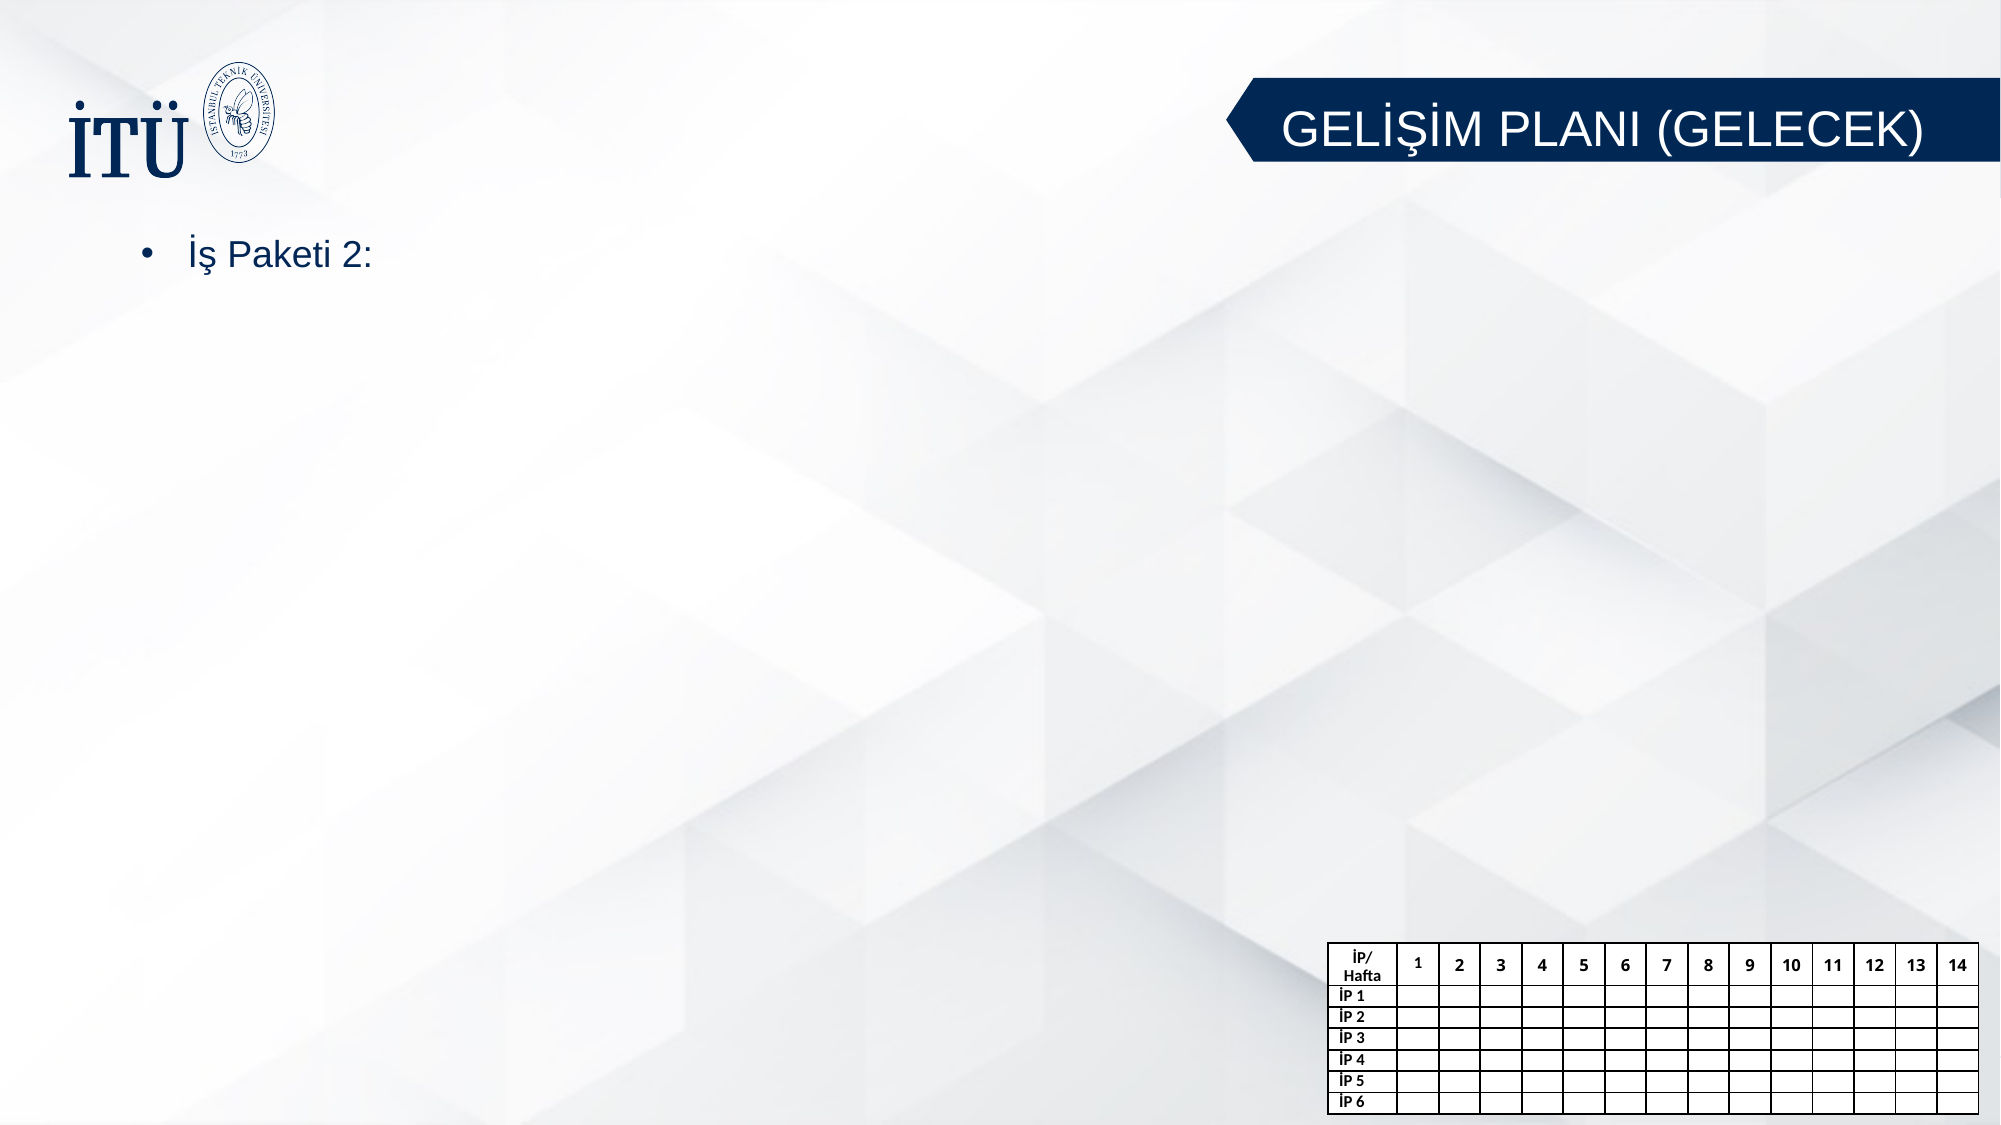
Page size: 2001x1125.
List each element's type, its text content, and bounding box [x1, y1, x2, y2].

table_cell [1730, 1093, 1770, 1113]
table_cell [1855, 1093, 1895, 1113]
table_cell [1730, 986, 1770, 1006]
table_cell [1813, 1093, 1853, 1113]
table_cell [1440, 1093, 1479, 1113]
table_cell [1730, 1029, 1770, 1049]
table_cell [1689, 1029, 1728, 1049]
table_cell [1896, 1072, 1936, 1092]
table_cell [1689, 1008, 1728, 1027]
table_cell [1440, 1072, 1479, 1092]
table_cell [1772, 1093, 1812, 1113]
table_cell [1855, 986, 1895, 1006]
table_cell [1564, 1051, 1604, 1070]
table_cell [1523, 1093, 1562, 1113]
table_cell [1647, 1008, 1687, 1027]
table_cell [1938, 1051, 1978, 1070]
table_cell [1481, 1029, 1521, 1049]
table_cell İP 3 [1329, 1029, 1396, 1049]
table_cell [1523, 1029, 1562, 1049]
table_cell [1523, 1008, 1562, 1027]
table_cell [1855, 1008, 1895, 1027]
table_cell [1813, 1051, 1853, 1070]
table_cell İP 2 [1329, 1008, 1396, 1027]
table_cell [1938, 1072, 1978, 1092]
table_cell [1896, 1029, 1936, 1049]
table_cell [1440, 986, 1479, 1006]
table_header 10 [1772, 944, 1812, 985]
table_cell [1440, 1051, 1479, 1070]
table_header 12 [1855, 944, 1895, 985]
table_cell [1689, 1051, 1728, 1070]
table_cell [1689, 1093, 1728, 1113]
table_cell [1730, 1008, 1770, 1027]
table_cell [1938, 1029, 1978, 1049]
table_header 7 [1647, 944, 1687, 985]
table_header 9 [1730, 944, 1770, 985]
table_cell [1772, 1051, 1812, 1070]
table_cell [1523, 1051, 1562, 1070]
table_header 13 [1896, 944, 1936, 985]
table_cell [1730, 1072, 1770, 1092]
table_cell [1938, 1093, 1978, 1113]
table_header 1 [1398, 944, 1438, 985]
table_cell [1606, 1072, 1645, 1092]
table_cell [1564, 1029, 1604, 1049]
table_cell [1813, 1029, 1853, 1049]
table_header 2 [1440, 944, 1479, 985]
table_cell [1730, 1051, 1770, 1070]
table_cell [1606, 1093, 1645, 1113]
table_cell [1398, 1093, 1438, 1113]
table_cell [1772, 1029, 1812, 1049]
table_cell [1855, 1072, 1895, 1092]
table_cell [1647, 1072, 1687, 1092]
table_cell [1647, 986, 1687, 1006]
text_box GELİŞİM PLANI (GELECEK) [1266, 89, 1942, 165]
table_cell [1938, 986, 1978, 1006]
table_cell İP 5 [1329, 1072, 1396, 1092]
table_cell [1855, 1029, 1895, 1049]
table_cell [1481, 986, 1521, 1006]
table_cell [1938, 1008, 1978, 1027]
table_cell [1813, 986, 1853, 1006]
table_header 4 [1523, 944, 1562, 985]
table_cell İP 1 [1329, 986, 1396, 1006]
table_cell [1689, 1072, 1728, 1092]
table_cell [1606, 1051, 1645, 1070]
table_cell [1606, 1008, 1645, 1027]
table_cell [1896, 1051, 1936, 1070]
table_cell [1606, 986, 1645, 1006]
table_cell [1647, 1051, 1687, 1070]
table_cell [1855, 1051, 1895, 1070]
table_cell [1481, 1051, 1521, 1070]
table_cell [1398, 986, 1438, 1006]
table_cell [1813, 1008, 1853, 1027]
table_cell [1564, 986, 1604, 1006]
table_cell [1896, 1008, 1936, 1027]
table_header İP/ Hafta [1329, 944, 1396, 985]
table_cell [1772, 1072, 1812, 1092]
table_cell [1564, 1093, 1604, 1113]
table_cell [1647, 1093, 1687, 1113]
table_cell [1647, 1029, 1687, 1049]
table_cell İP 6 [1329, 1093, 1396, 1113]
table_header 3 [1481, 944, 1521, 985]
table_cell [1813, 1072, 1853, 1092]
table_cell [1440, 1029, 1479, 1049]
table_cell [1398, 1051, 1438, 1070]
table_cell [1398, 1072, 1438, 1092]
picture [0, 0, 2001, 1125]
table_cell [1896, 986, 1936, 1006]
table_header 6 [1606, 944, 1645, 985]
table_cell [1398, 1029, 1438, 1049]
table_cell [1564, 1072, 1604, 1092]
text_box İş Paketi 2: [126, 222, 1848, 283]
table_cell [1523, 1072, 1562, 1092]
table_header 8 [1689, 944, 1728, 985]
table_cell [1481, 1072, 1521, 1092]
table_cell [1689, 986, 1728, 1006]
table_cell [1398, 1008, 1438, 1027]
table_cell [1440, 1008, 1479, 1027]
table_cell [1523, 986, 1562, 1006]
table_cell [1481, 1093, 1521, 1113]
table_cell [1606, 1029, 1645, 1049]
table_header 14 [1938, 944, 1978, 985]
table_cell [1481, 1008, 1521, 1027]
table_header 11 [1813, 944, 1853, 985]
table_cell [1772, 986, 1812, 1006]
table_cell [1896, 1093, 1936, 1113]
table_cell [1564, 1008, 1604, 1027]
table_header 5 [1564, 944, 1604, 985]
table_cell İP 4 [1329, 1051, 1396, 1070]
table_cell [1772, 1008, 1812, 1027]
